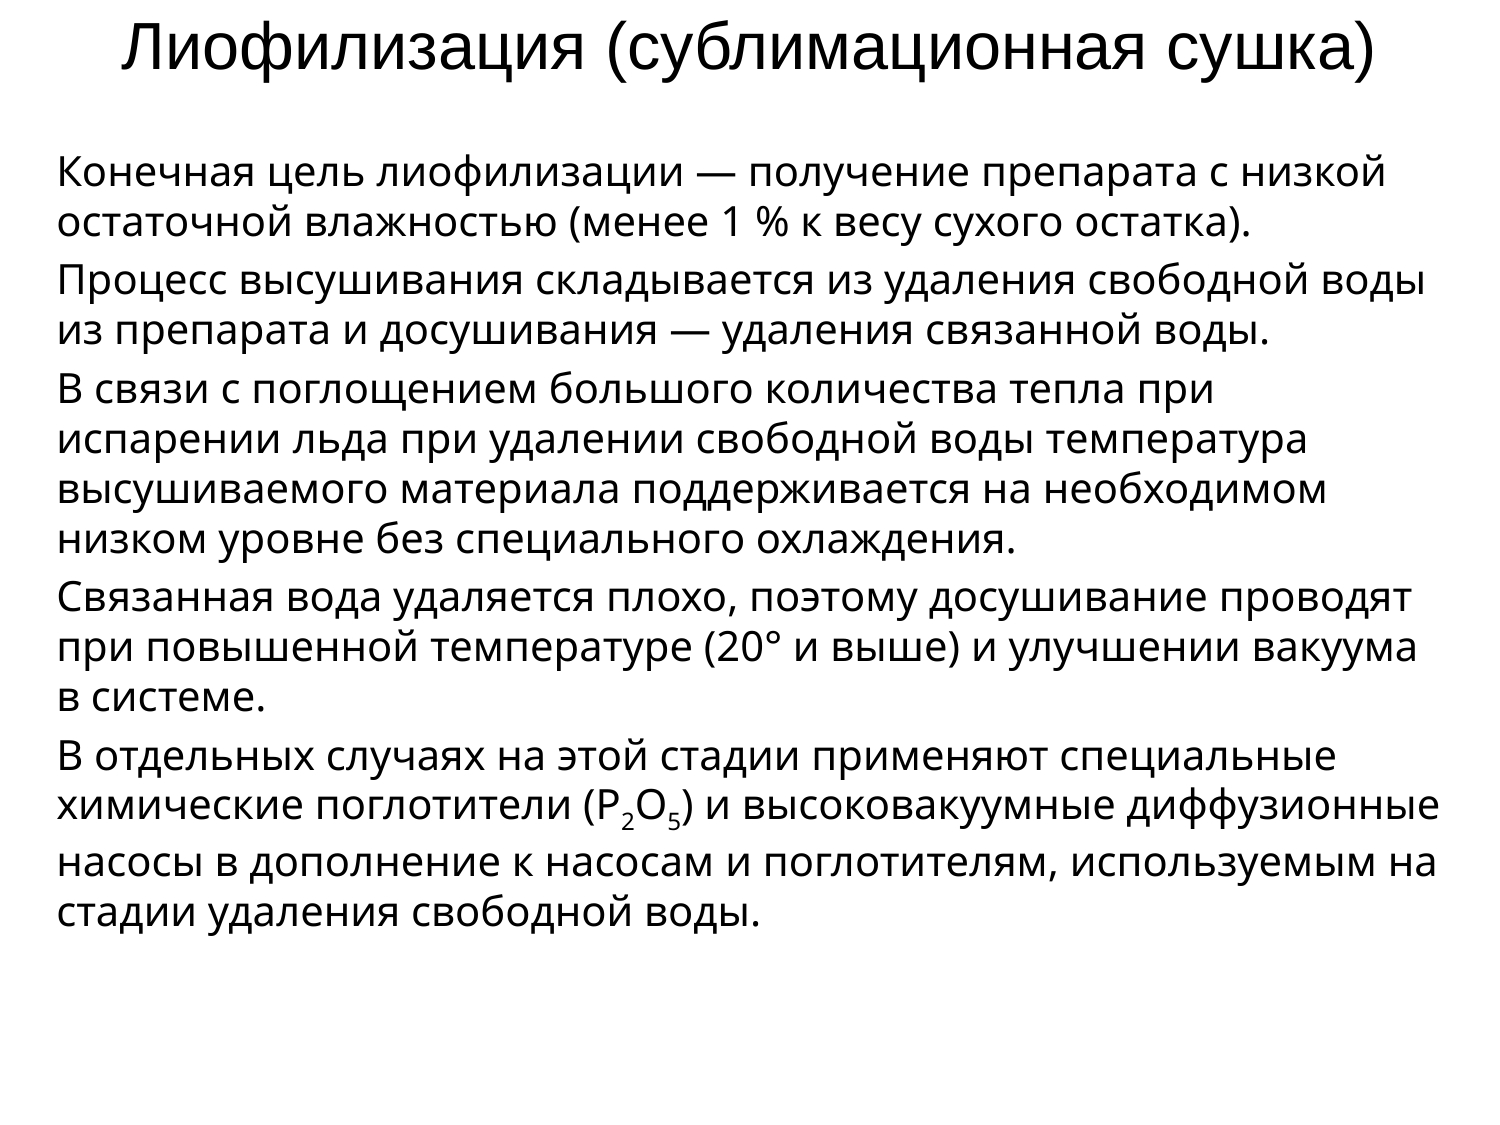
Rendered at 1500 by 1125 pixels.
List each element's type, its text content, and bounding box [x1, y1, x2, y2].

list Конечная цель лиофилизации — получение препарата с низкой остаточной влажностью (менее 1 % к весу сухого остатка). Процесс высушивания складывается из удаления свободной воды из препарата и досушивания — удаления связанной воды. В связи с поглощением большого количества тепла при испарении льда при удалении свободной воды температура высушиваемого материала поддерживается на необходимом низком уровне без специального охлаждения. Связанная вода удаляется плохо, поэтому досушивание проводят при повышенной температуре (20° и выше) и улучшении вакуума в системе. В отдельных случаях на этой стадии применяют специальные химические поглотители (Р2O5) и высоковакуумные диффузионные насосы в дополнение к насосам и поглотителям, используемым на стадии удаления свободной воды. [41, 137, 1459, 457]
title Лиофилизация (сублимационная сушка) [0, 0, 1500, 91]
